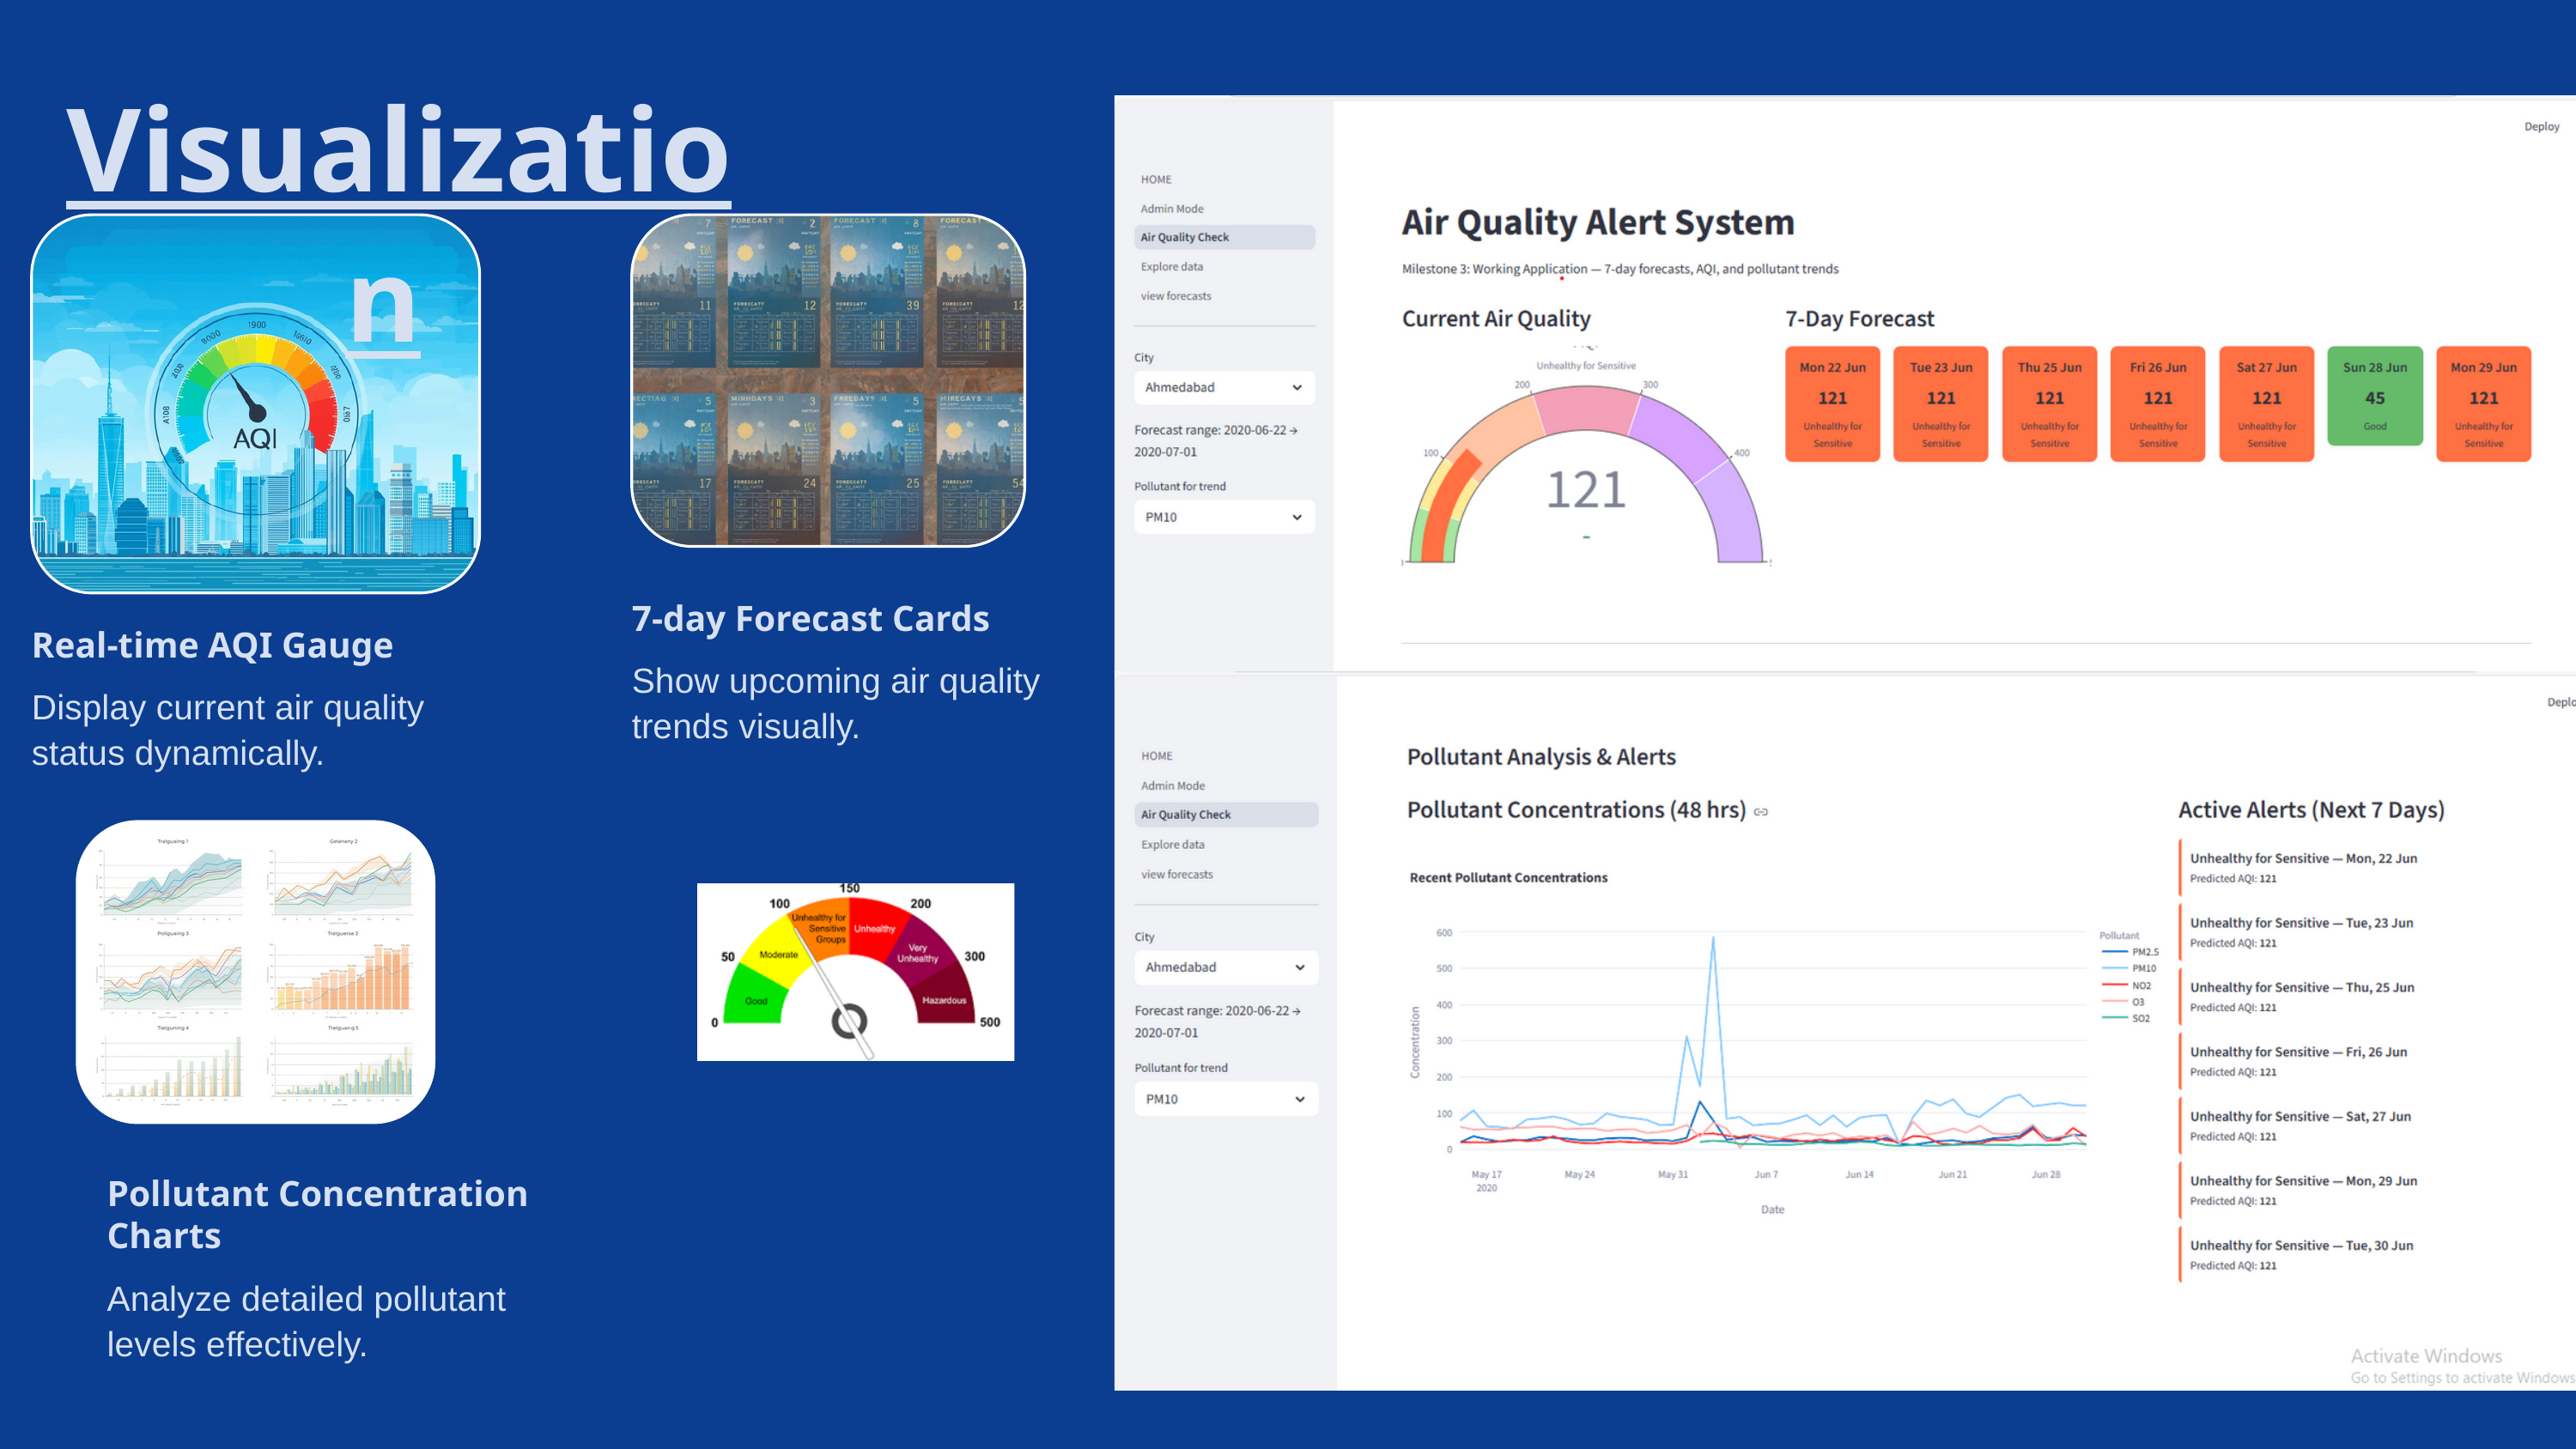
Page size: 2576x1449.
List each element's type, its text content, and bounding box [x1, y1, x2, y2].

text_box [1114, 671, 2576, 1391]
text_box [631, 214, 1025, 547]
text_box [631, 597, 1080, 744]
text_box [697, 883, 1015, 1061]
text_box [106, 1173, 556, 1363]
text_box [76, 821, 434, 1124]
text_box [31, 214, 480, 593]
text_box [31, 624, 480, 772]
text_box Visualization [31, 65, 768, 366]
text_box [1114, 95, 2576, 671]
